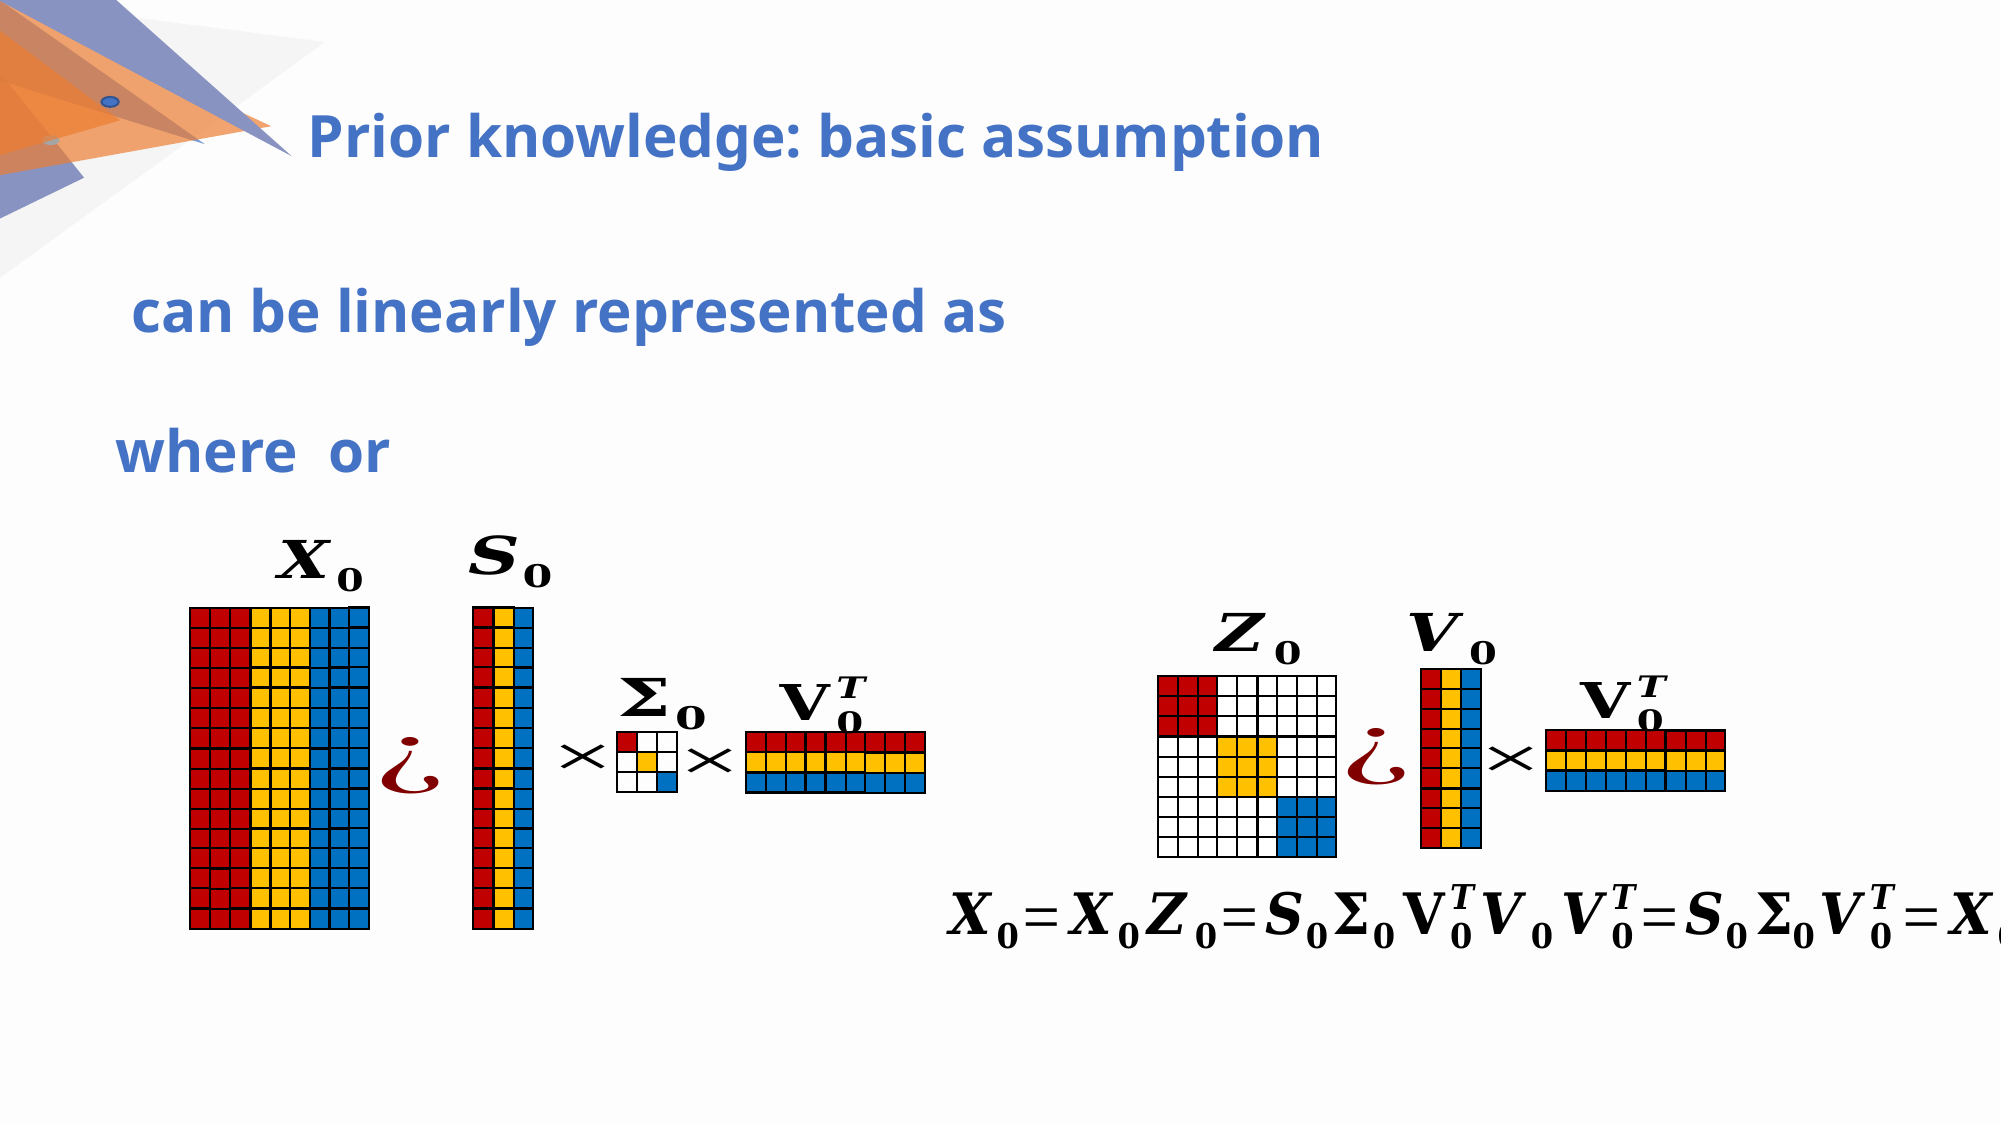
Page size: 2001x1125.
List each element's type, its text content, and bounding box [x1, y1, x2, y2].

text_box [0, 0, 325, 280]
text_box Prior knowledge: basic assumption [325, 92, 1926, 177]
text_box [1157, 605, 1726, 857]
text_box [190, 528, 925, 930]
